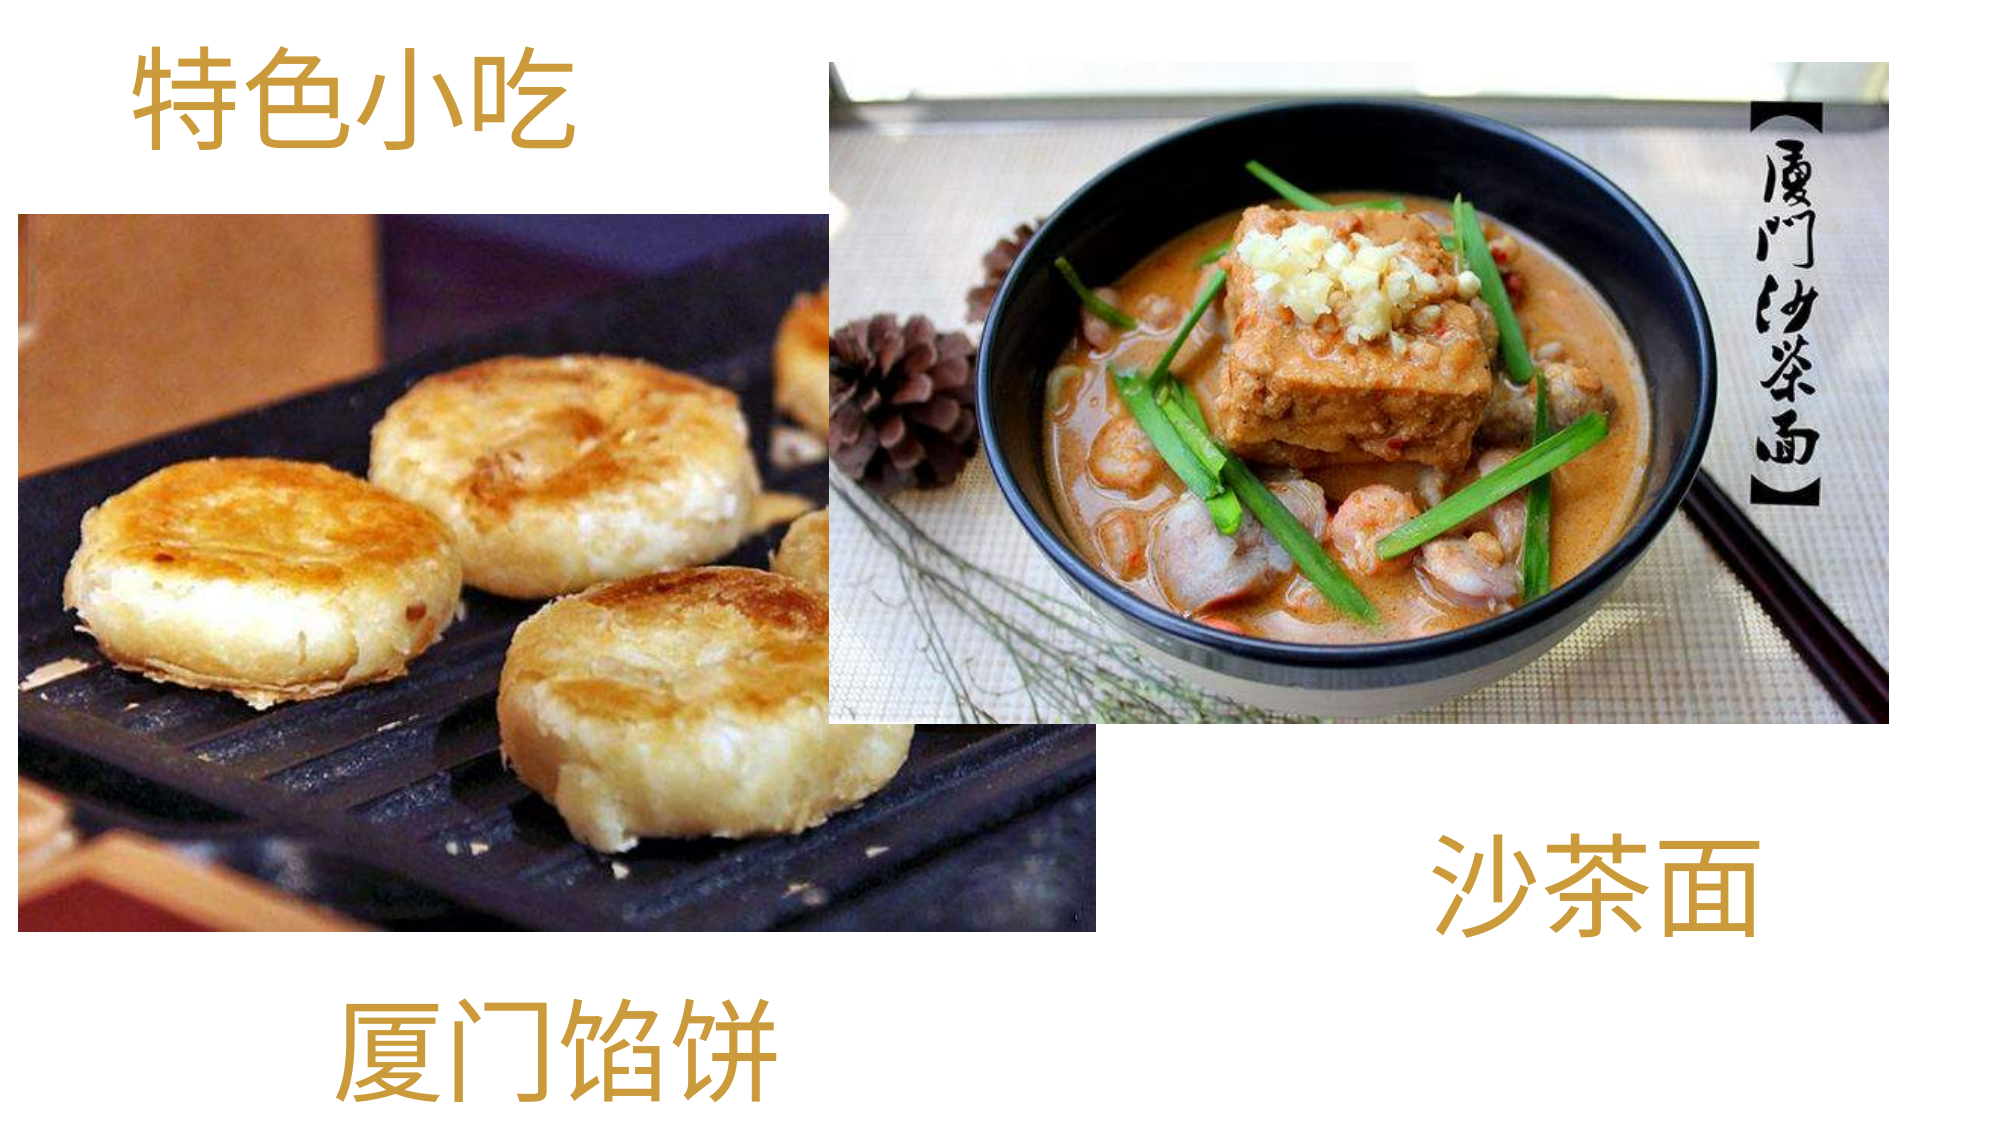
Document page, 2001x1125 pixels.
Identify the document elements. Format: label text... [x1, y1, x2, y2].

text_box 沙茶面 [1413, 808, 1781, 959]
picture [18, 62, 1889, 932]
text_box 特色小吃 [113, 21, 594, 172]
text_box 厦门馅饼 [316, 973, 798, 1124]
